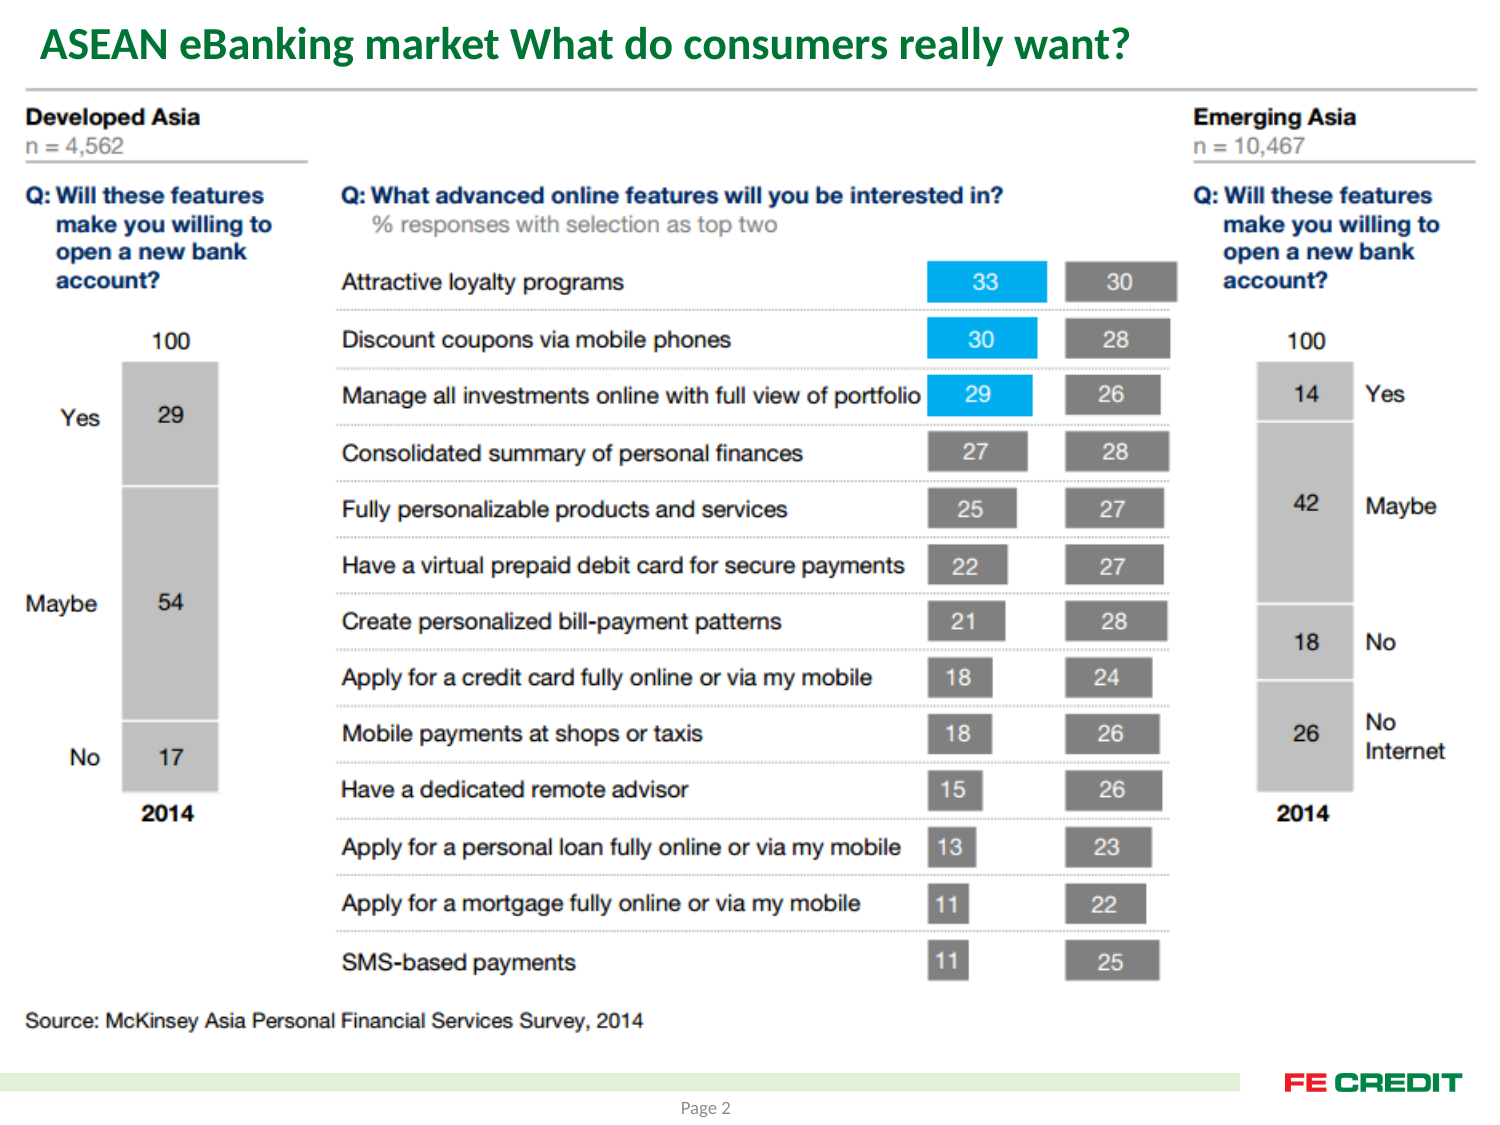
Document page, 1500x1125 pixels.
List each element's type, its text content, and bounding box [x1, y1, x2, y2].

picture [1285, 1073, 1463, 1092]
title ASEAN eBanking market What do consumers really want? [24, 12, 1463, 74]
slide_number Page 2 [675, 1089, 758, 1125]
picture [0, 74, 1500, 1049]
